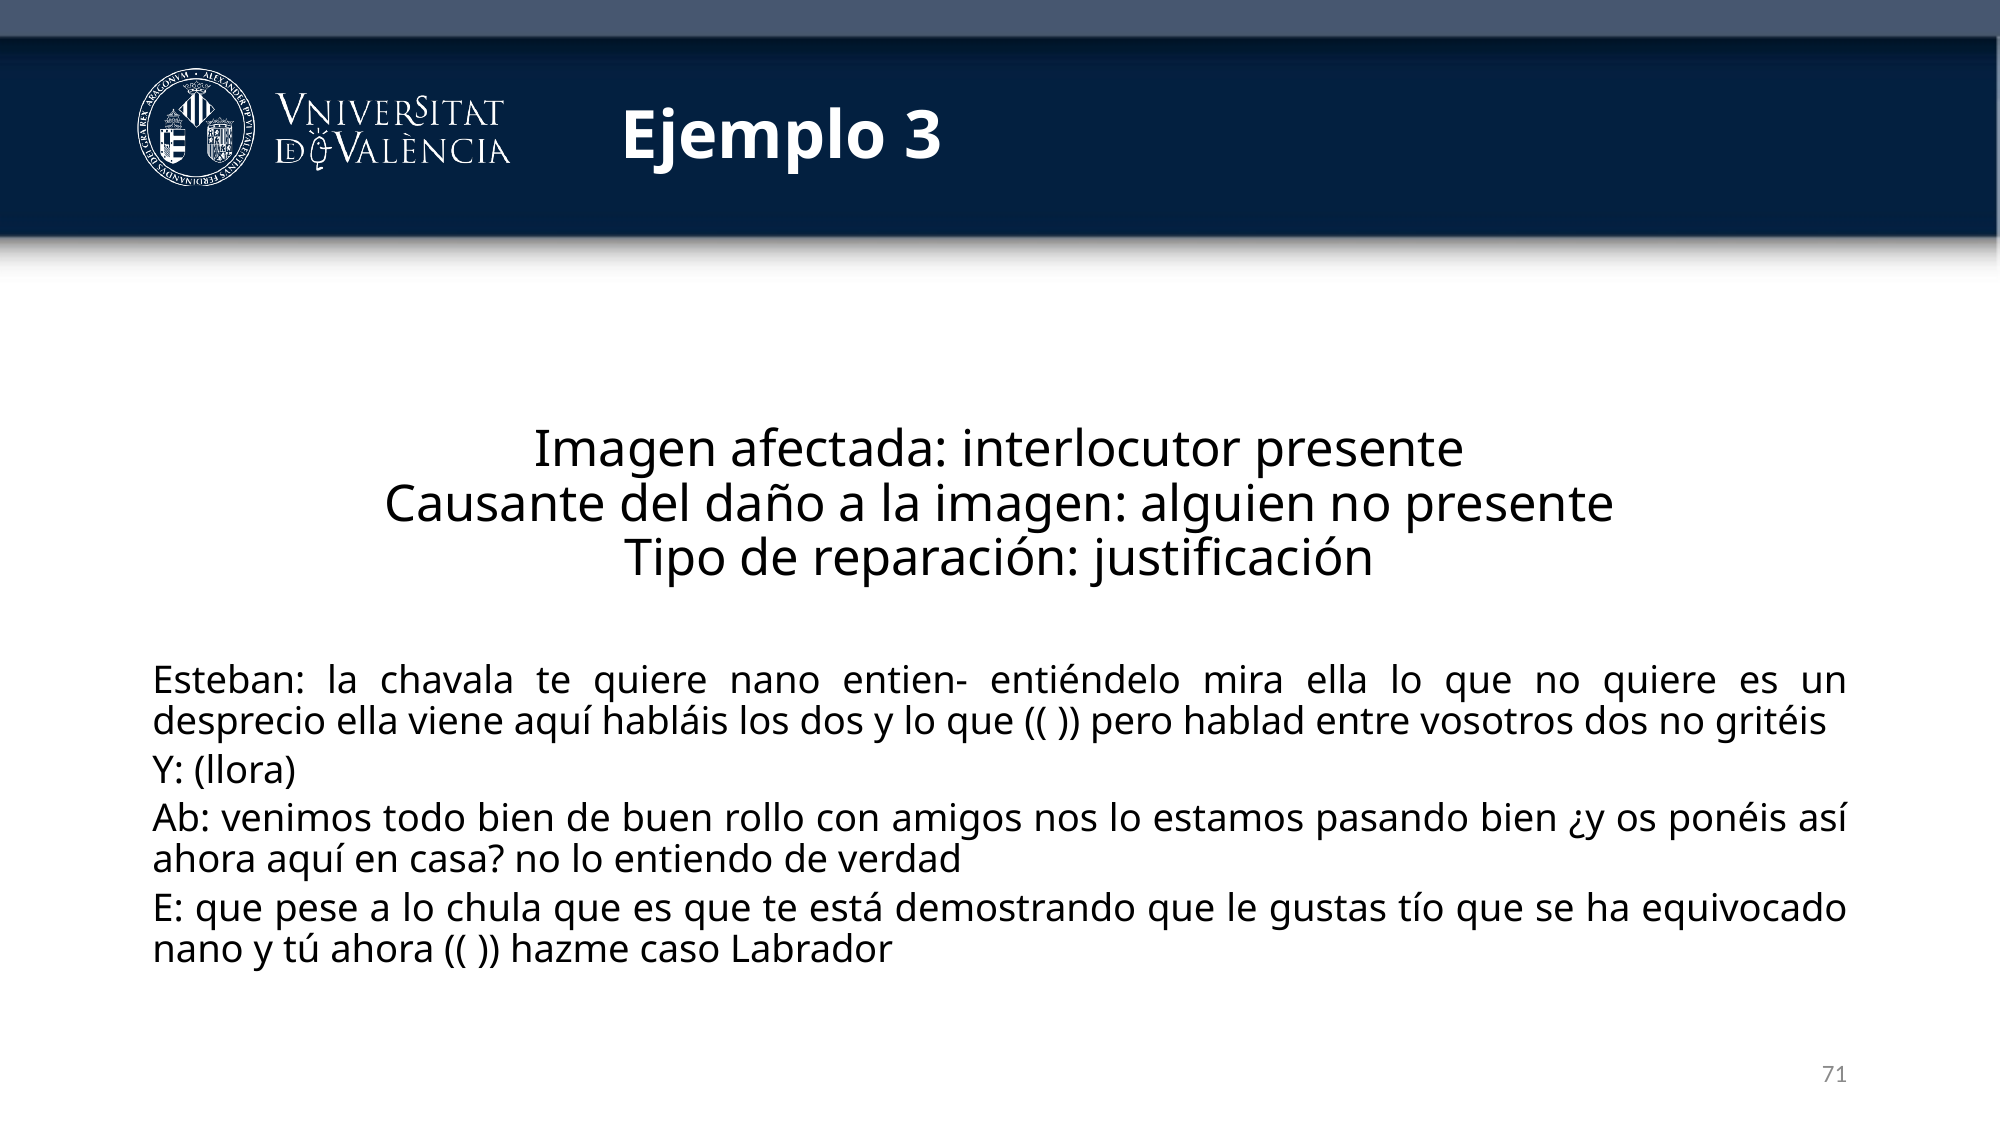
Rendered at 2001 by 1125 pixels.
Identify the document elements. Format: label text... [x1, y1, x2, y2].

title Ejemplo 3 [605, 47, 2000, 227]
slide_number 71 [1412, 1042, 1863, 1103]
picture [0, 0, 2000, 300]
list Imagen afectada: interlocutor presente Causante del daño a la imagen: alguien no presente Tipo de reparación: justificación Esteban: la chavala te quiere nano entien- entiéndelo mira ella lo que no quiere es un desprecio ella viene aquí habláis los dos y lo que (( )) pero hablad entre vosotros dos no gritéis Y: (llora) Ab: venimos todo bien de buen rollo con amigos nos lo estamos pasando bien ¿y os ponéis así ahora aquí en casa? no lo entiendo de verdad E: que pese a lo chula que es que te está demostrando que le gustas tío que se ha equivocado nano y tú ahora (( )) hazme caso Labrador [137, 299, 1863, 1014]
